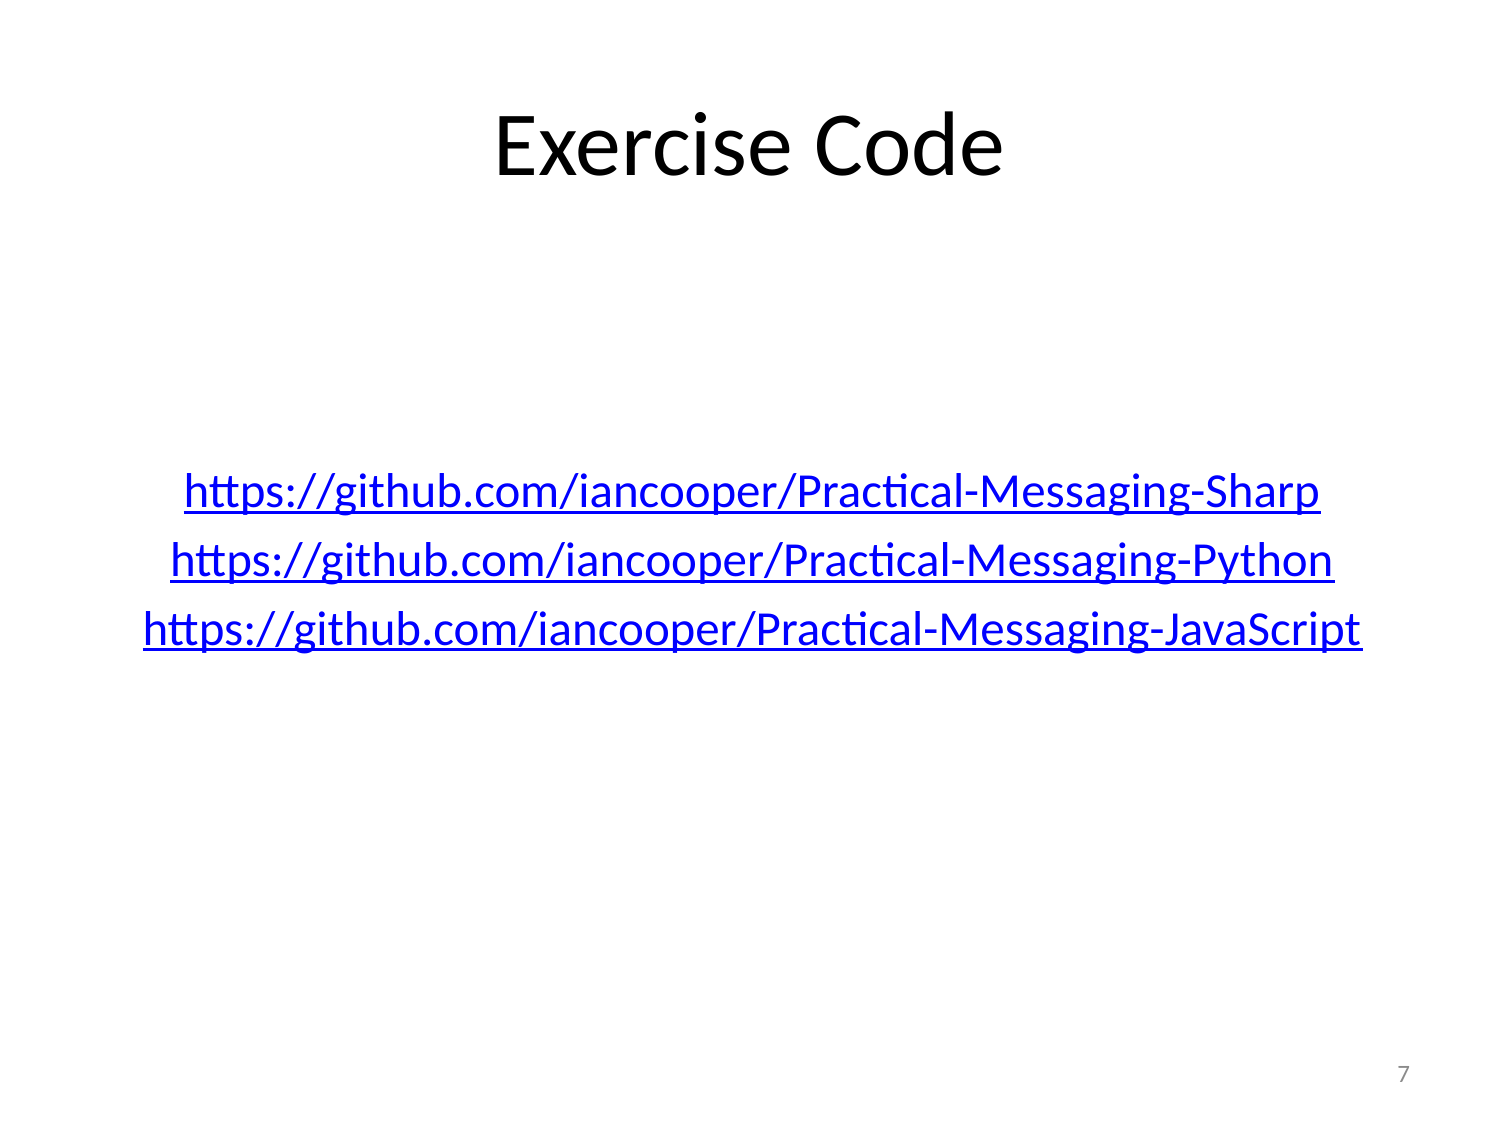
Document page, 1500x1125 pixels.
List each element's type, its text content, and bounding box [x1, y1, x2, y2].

slide_number 7 [1074, 1042, 1425, 1103]
title Exercise Code [75, 45, 1425, 233]
list https://github.com/iancooper/Practical-Messaging-Sharp https://github.com/iancooper/Practical-Messaging-Python https://github.com/iancooper/Practical-Messaging-JavaScript [77, 451, 1428, 664]
